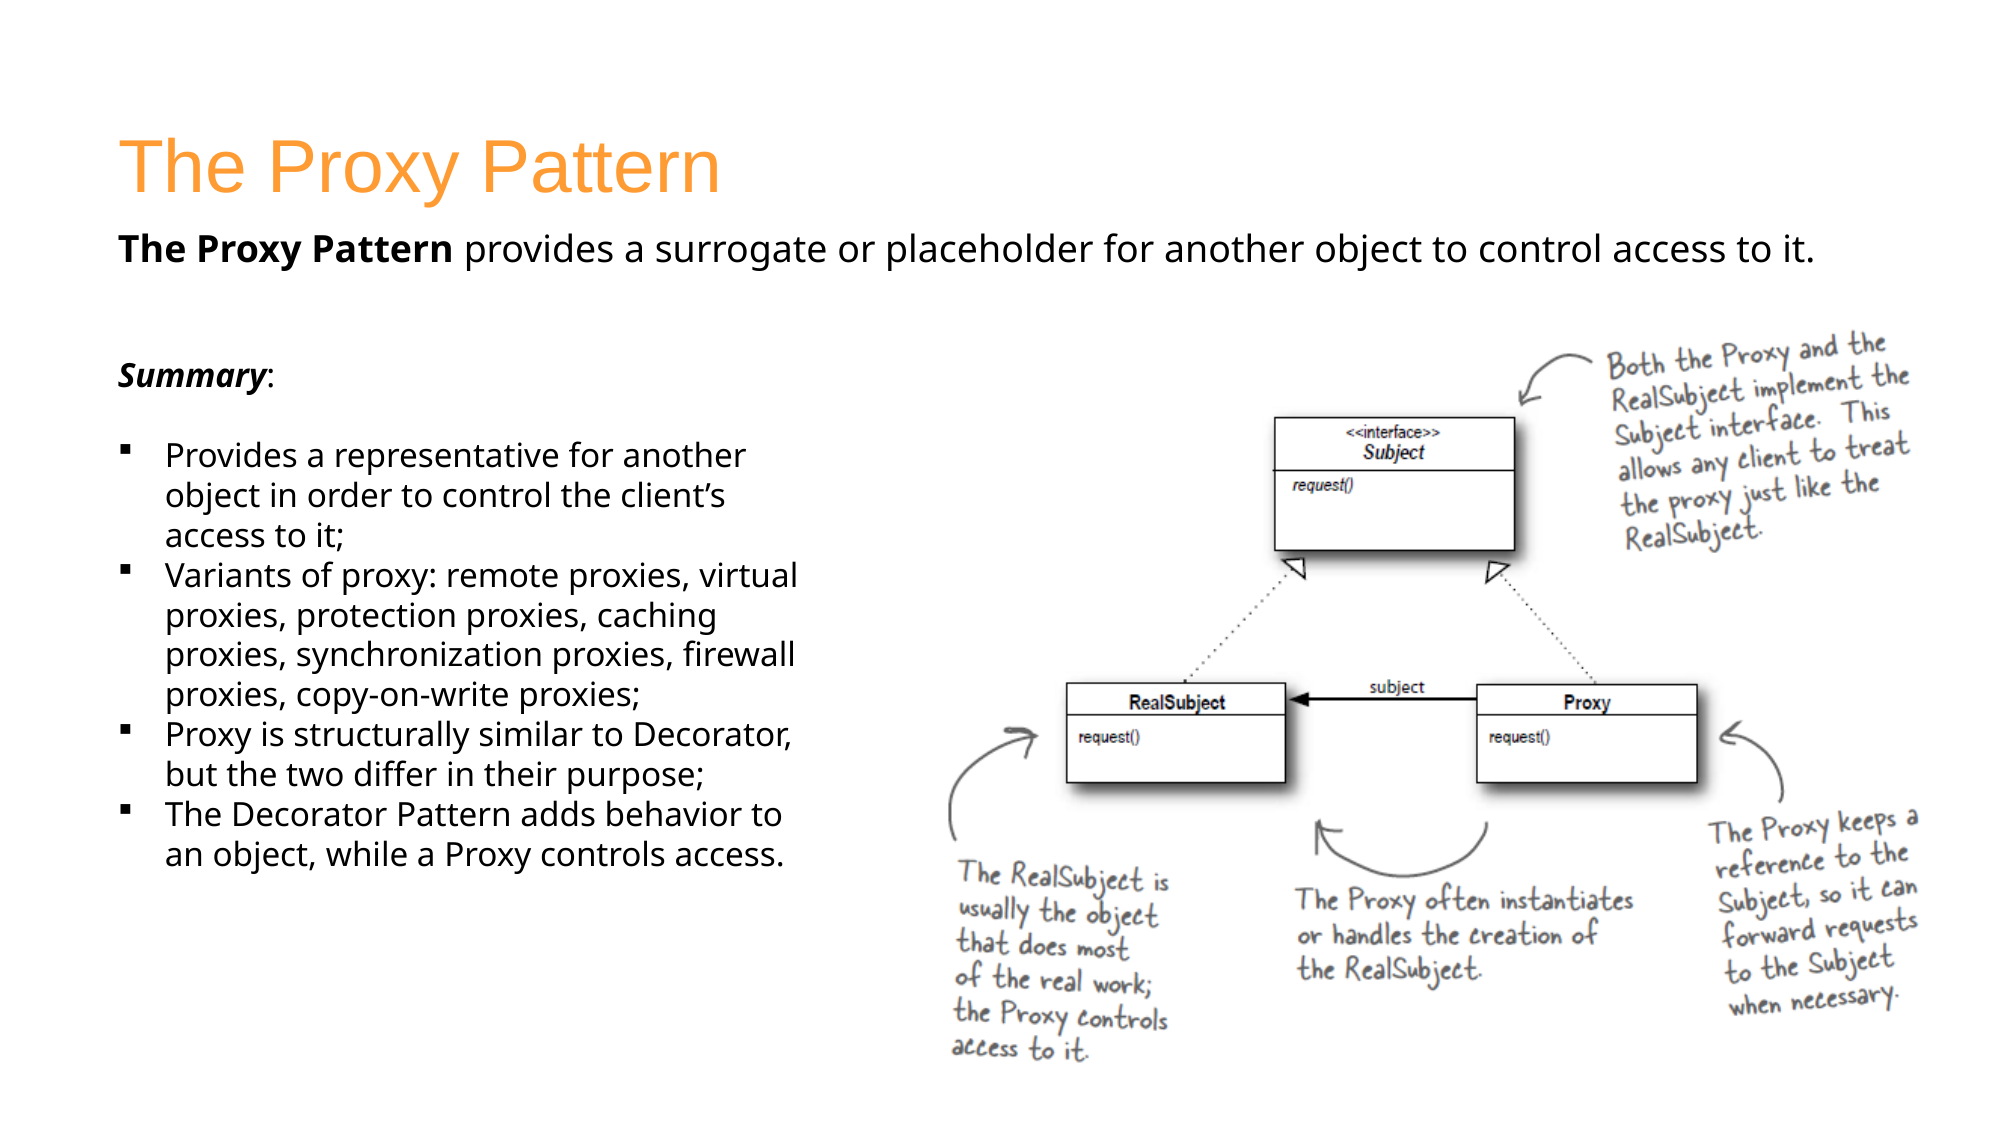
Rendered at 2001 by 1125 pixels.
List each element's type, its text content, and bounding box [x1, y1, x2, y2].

picture [917, 301, 1968, 1114]
title The Proxy Pattern [103, 59, 1909, 278]
text_box Summary: Provides a representative for another object in order to control the client’s access to it; Variants of proxy: remote proxies, virtual proxies, protection proxies, caching proxies, synchronization proxies, firewall proxies, copy-on-write proxies; Proxy is structurally similar to Decorator, but the two differ in their purpose; The Decorator Pattern adds behavior to an object, while a Proxy controls access. [103, 346, 834, 881]
text_box The Proxy Pattern provides a surrogate or placeholder for another object to control access to it. [103, 218, 1908, 278]
